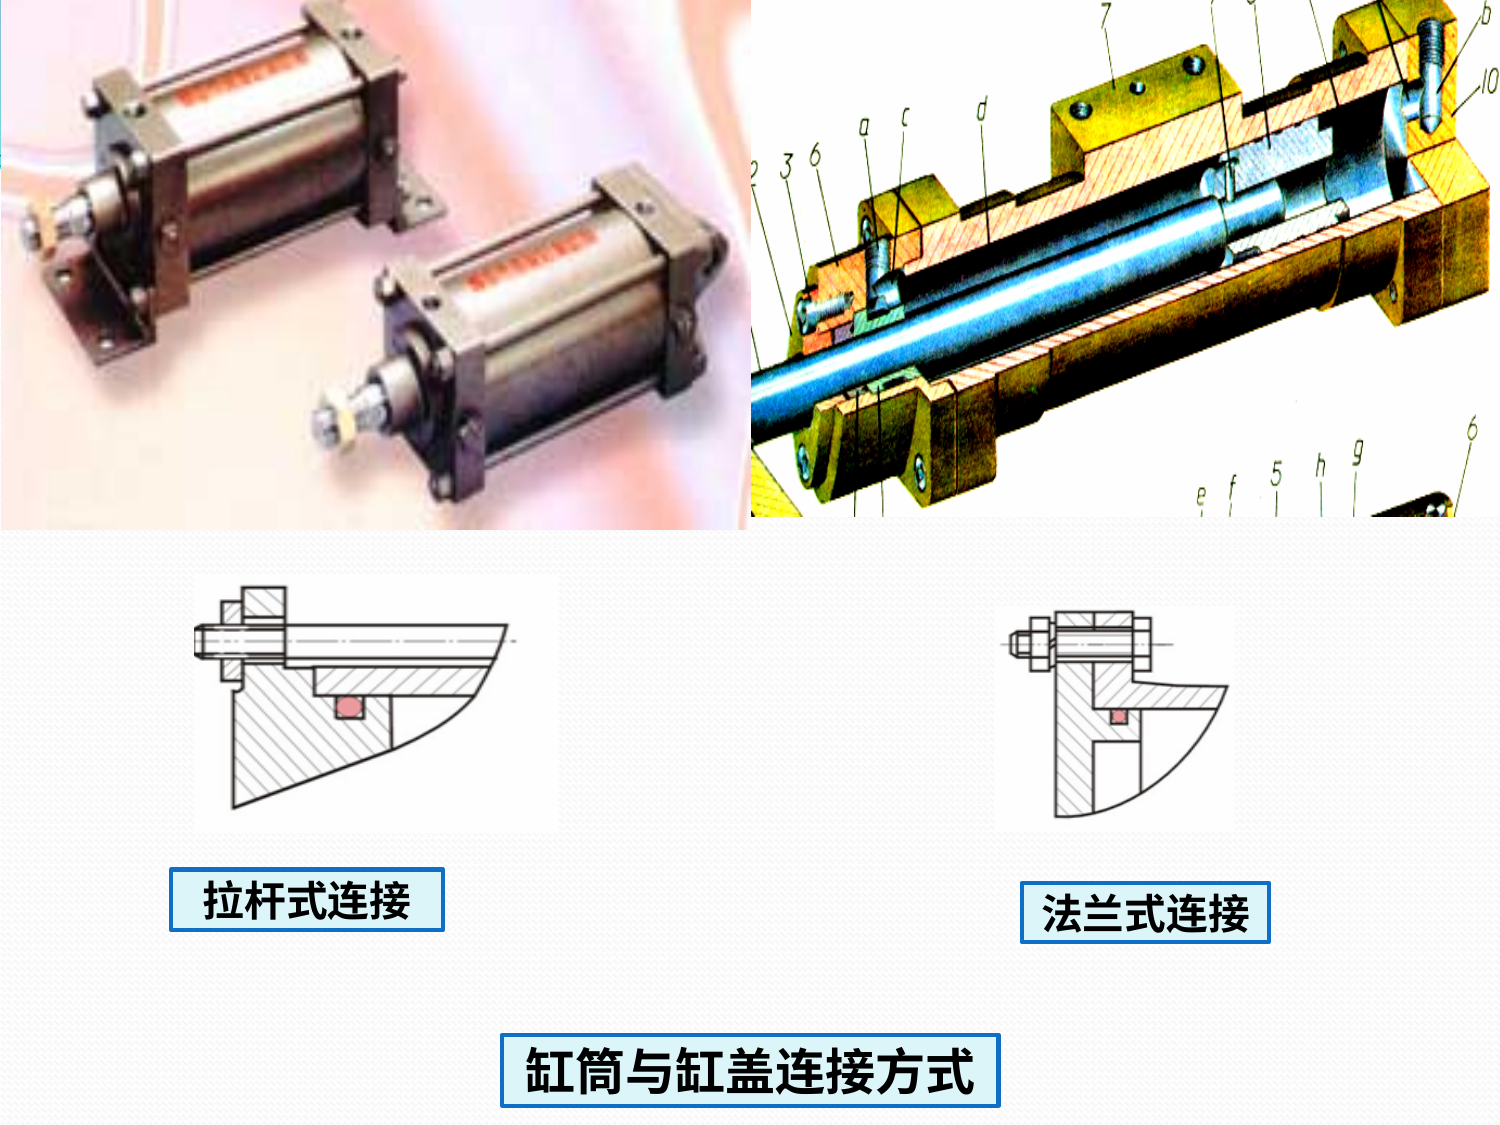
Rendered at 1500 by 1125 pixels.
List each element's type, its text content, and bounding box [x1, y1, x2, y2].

text_box 法兰式连接 [1020, 881, 1271, 944]
picture [751, 0, 1500, 517]
text_box 缸筒与缸盖连接方式 [500, 1033, 1001, 1108]
picture [193, 573, 558, 833]
text_box 拉杆式连接 [169, 867, 445, 932]
picture [1, 0, 751, 530]
picture [993, 605, 1235, 832]
